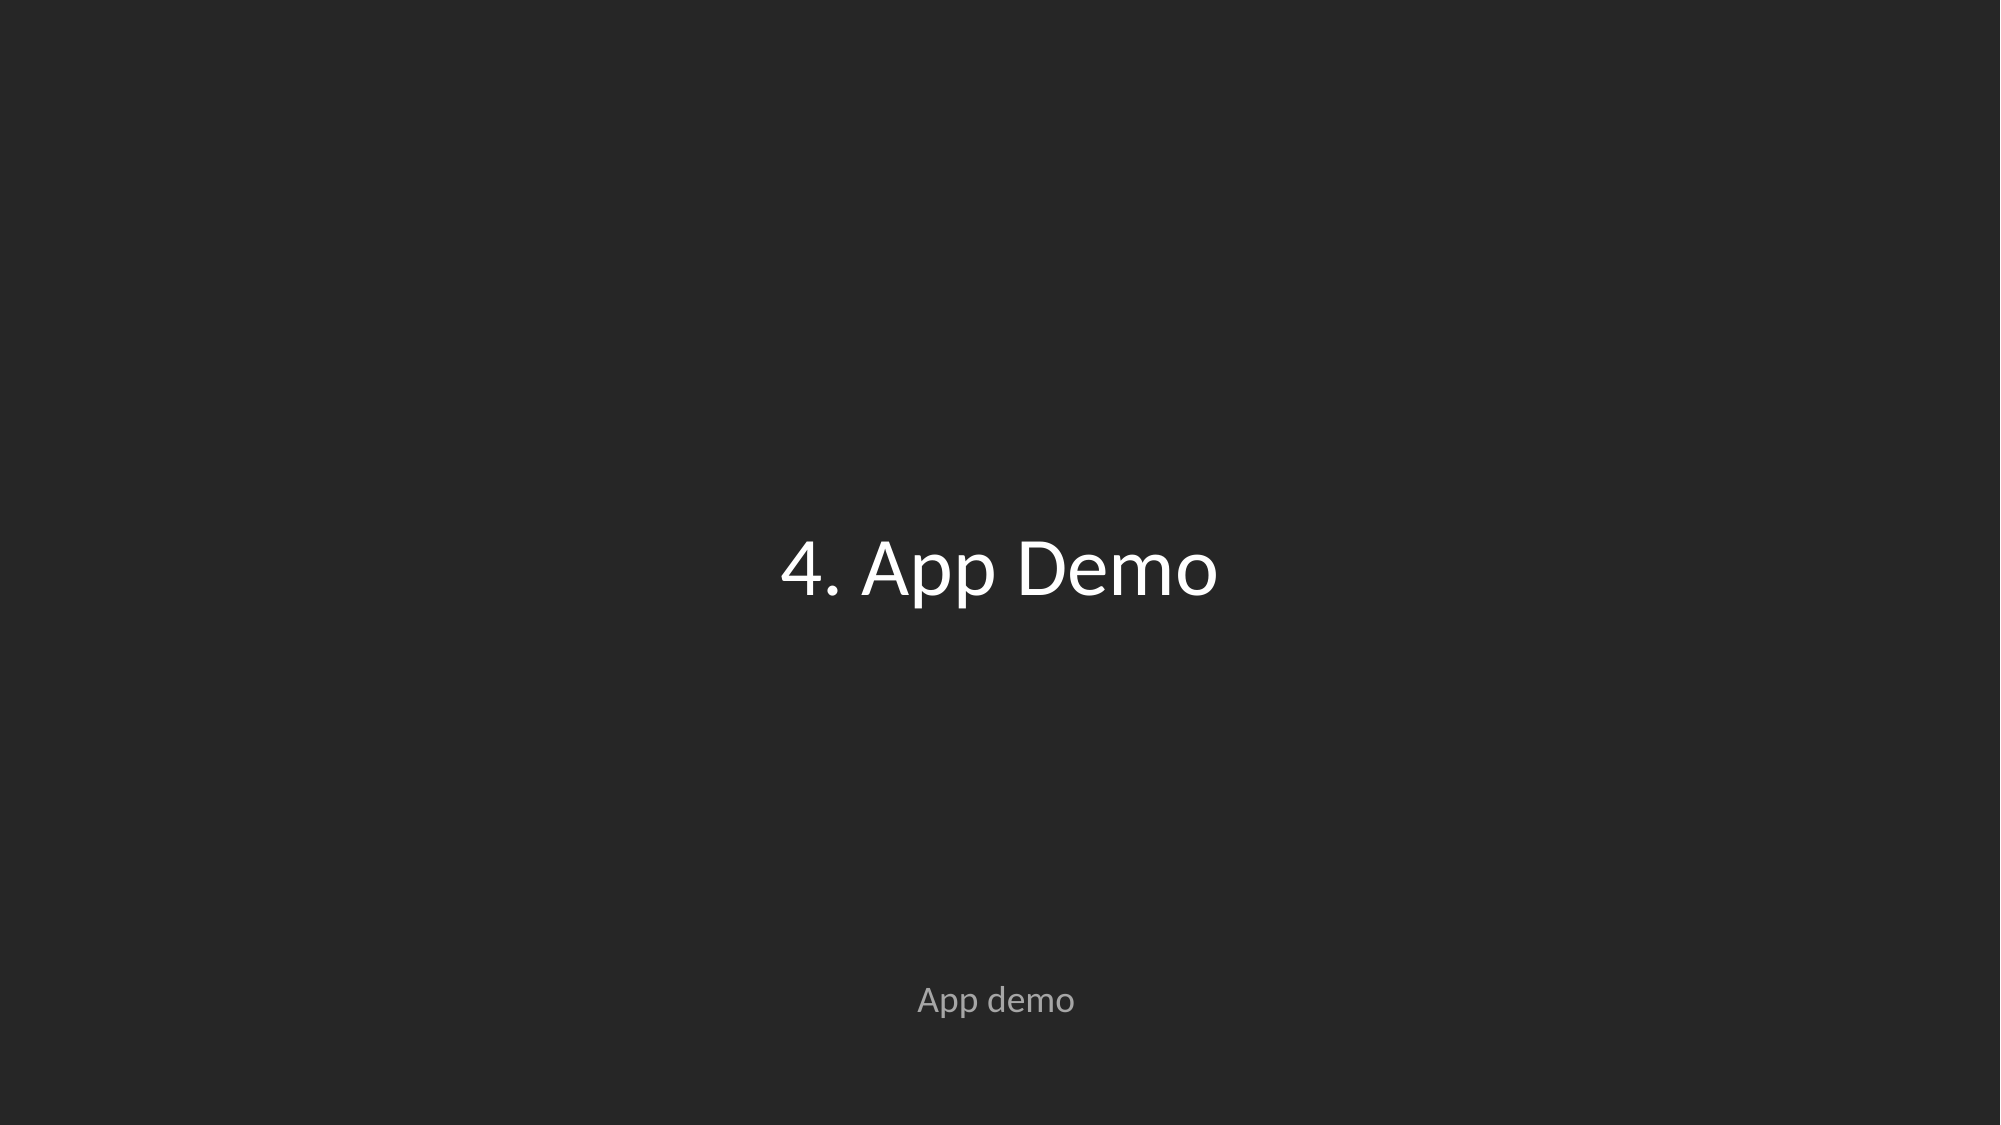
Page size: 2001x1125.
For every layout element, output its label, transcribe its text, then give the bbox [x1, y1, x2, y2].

text_box App demo [902, 967, 1098, 1073]
text_box 4. App Demo [765, 504, 1235, 620]
